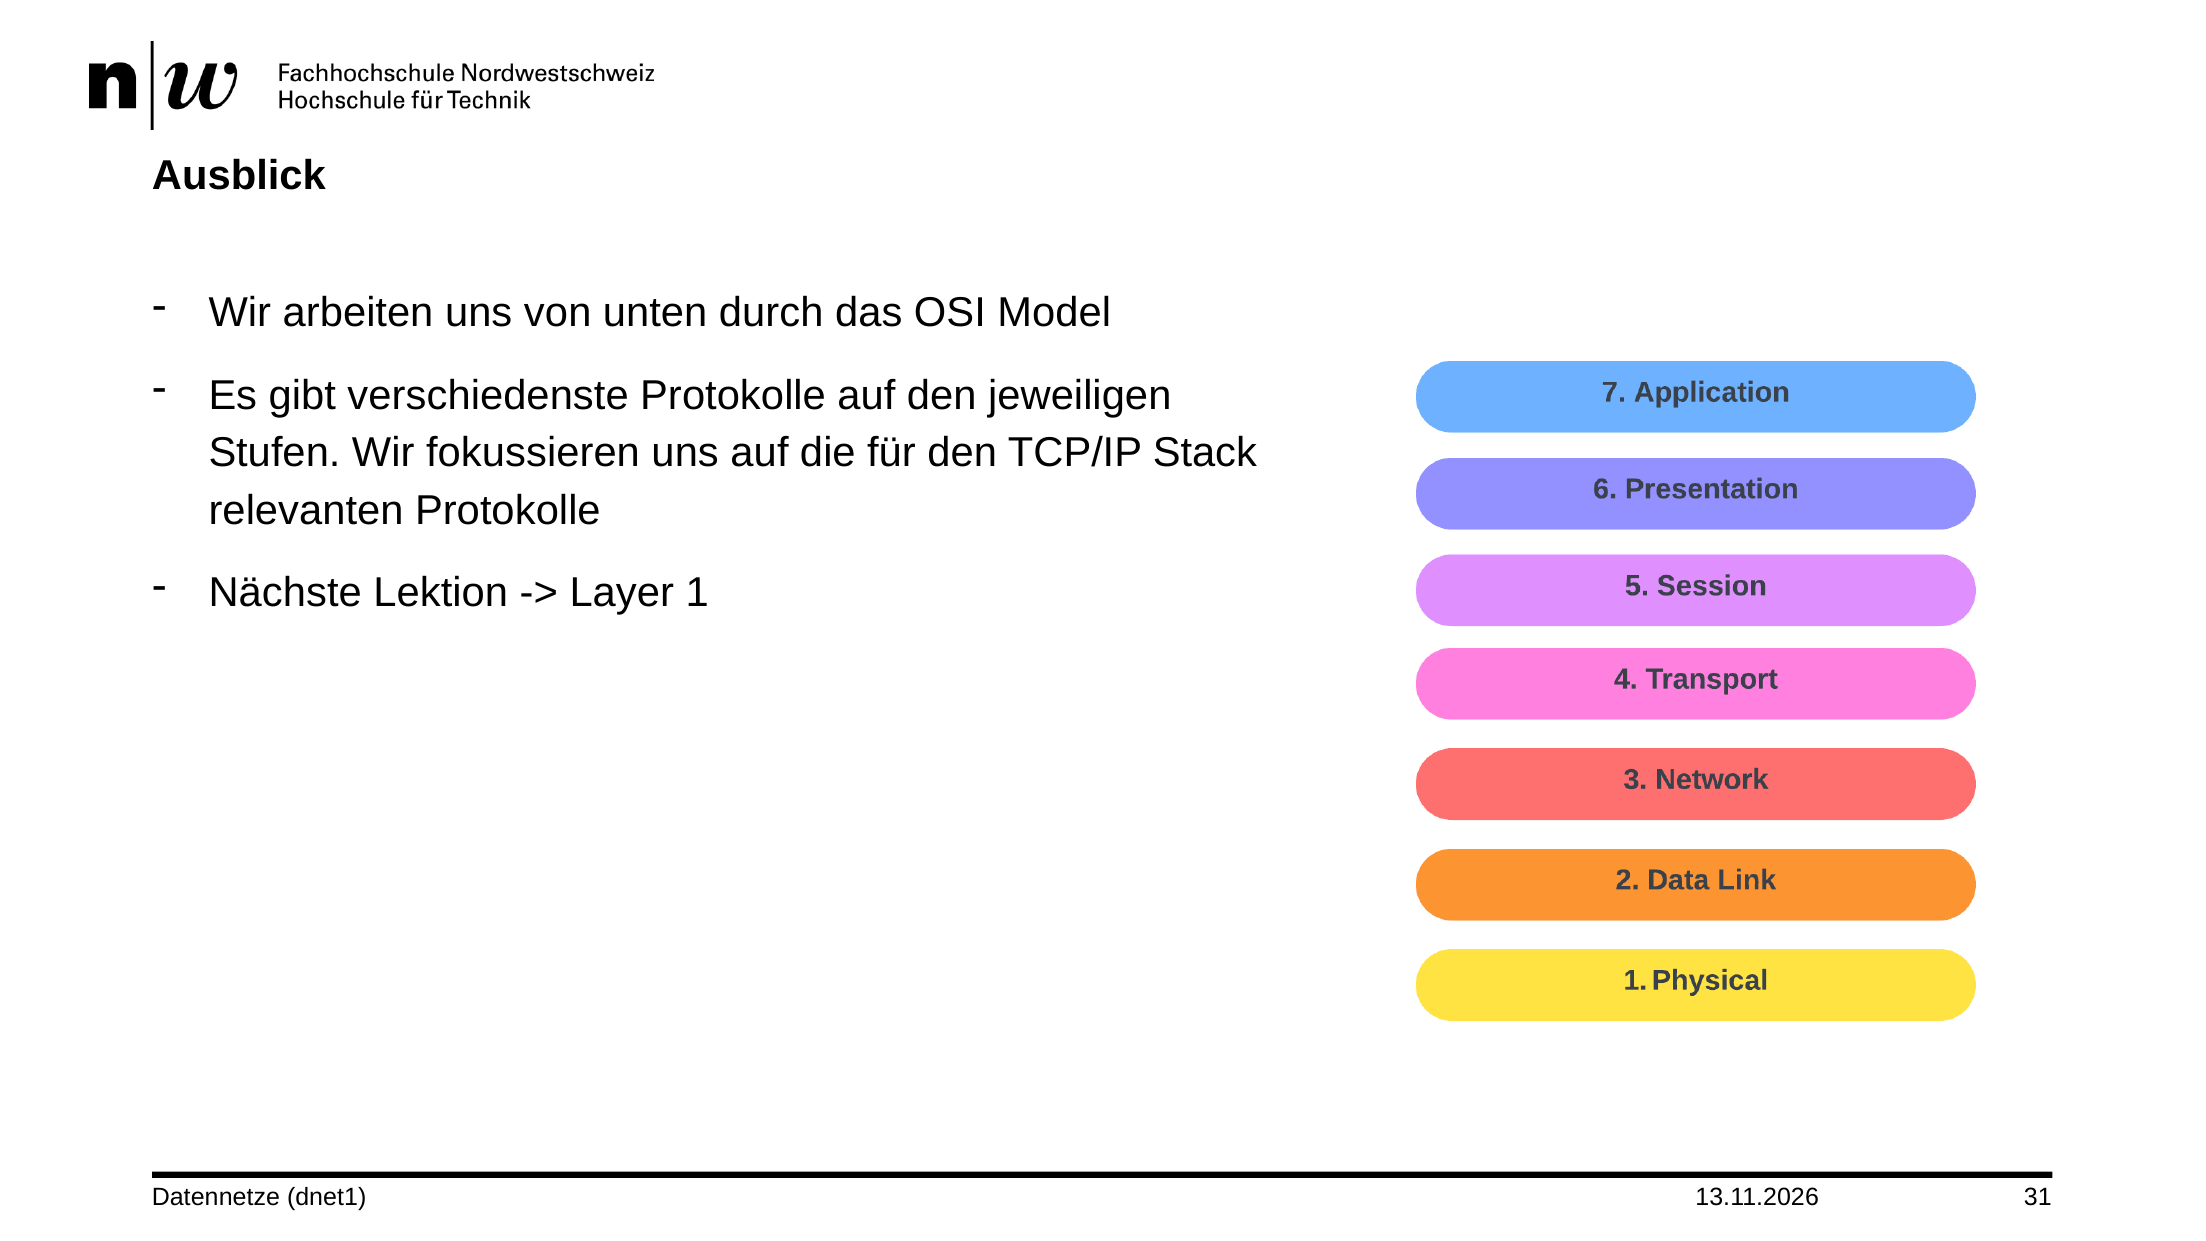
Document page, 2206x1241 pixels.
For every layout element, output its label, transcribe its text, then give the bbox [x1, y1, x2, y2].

slide_number 31 [1873, 1180, 2052, 1211]
picture [1371, 311, 2020, 1071]
title Ausblick [151, 147, 2052, 207]
picture [89, 41, 654, 130]
list Wir arbeiten uns von unten durch das OSI Model Es gibt verschiedenste Protokolle auf den jeweiligen Stufen. Wir fokussieren uns auf die für den TCP/IP Stack relevanten Protokolle Nächste Lektion -> Layer 1 [152, 277, 1316, 1093]
footer Datennetze (dnet1) [151, 1180, 1696, 1211]
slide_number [1696, 1180, 1873, 1211]
